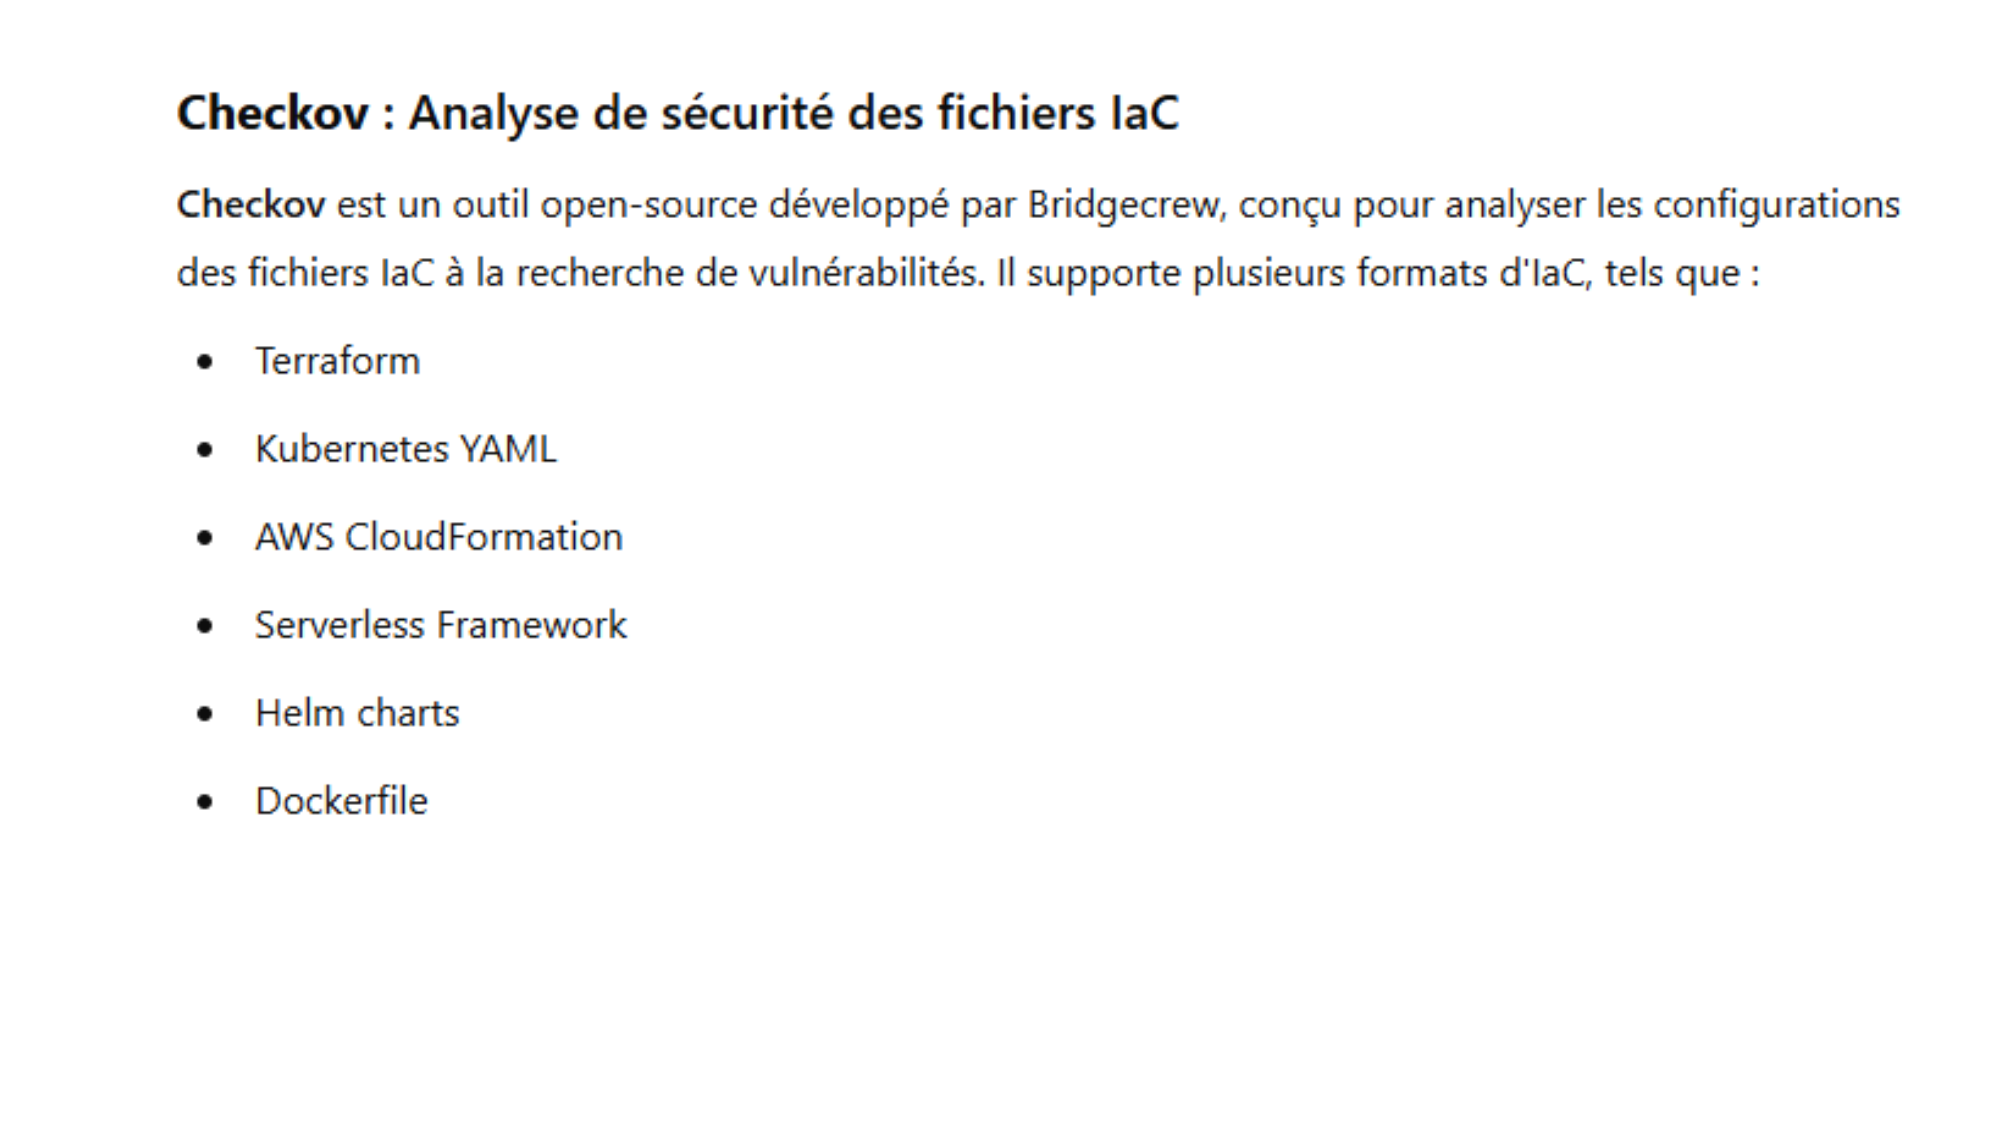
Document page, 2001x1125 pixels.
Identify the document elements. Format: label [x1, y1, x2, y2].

list [137, 59, 1964, 844]
